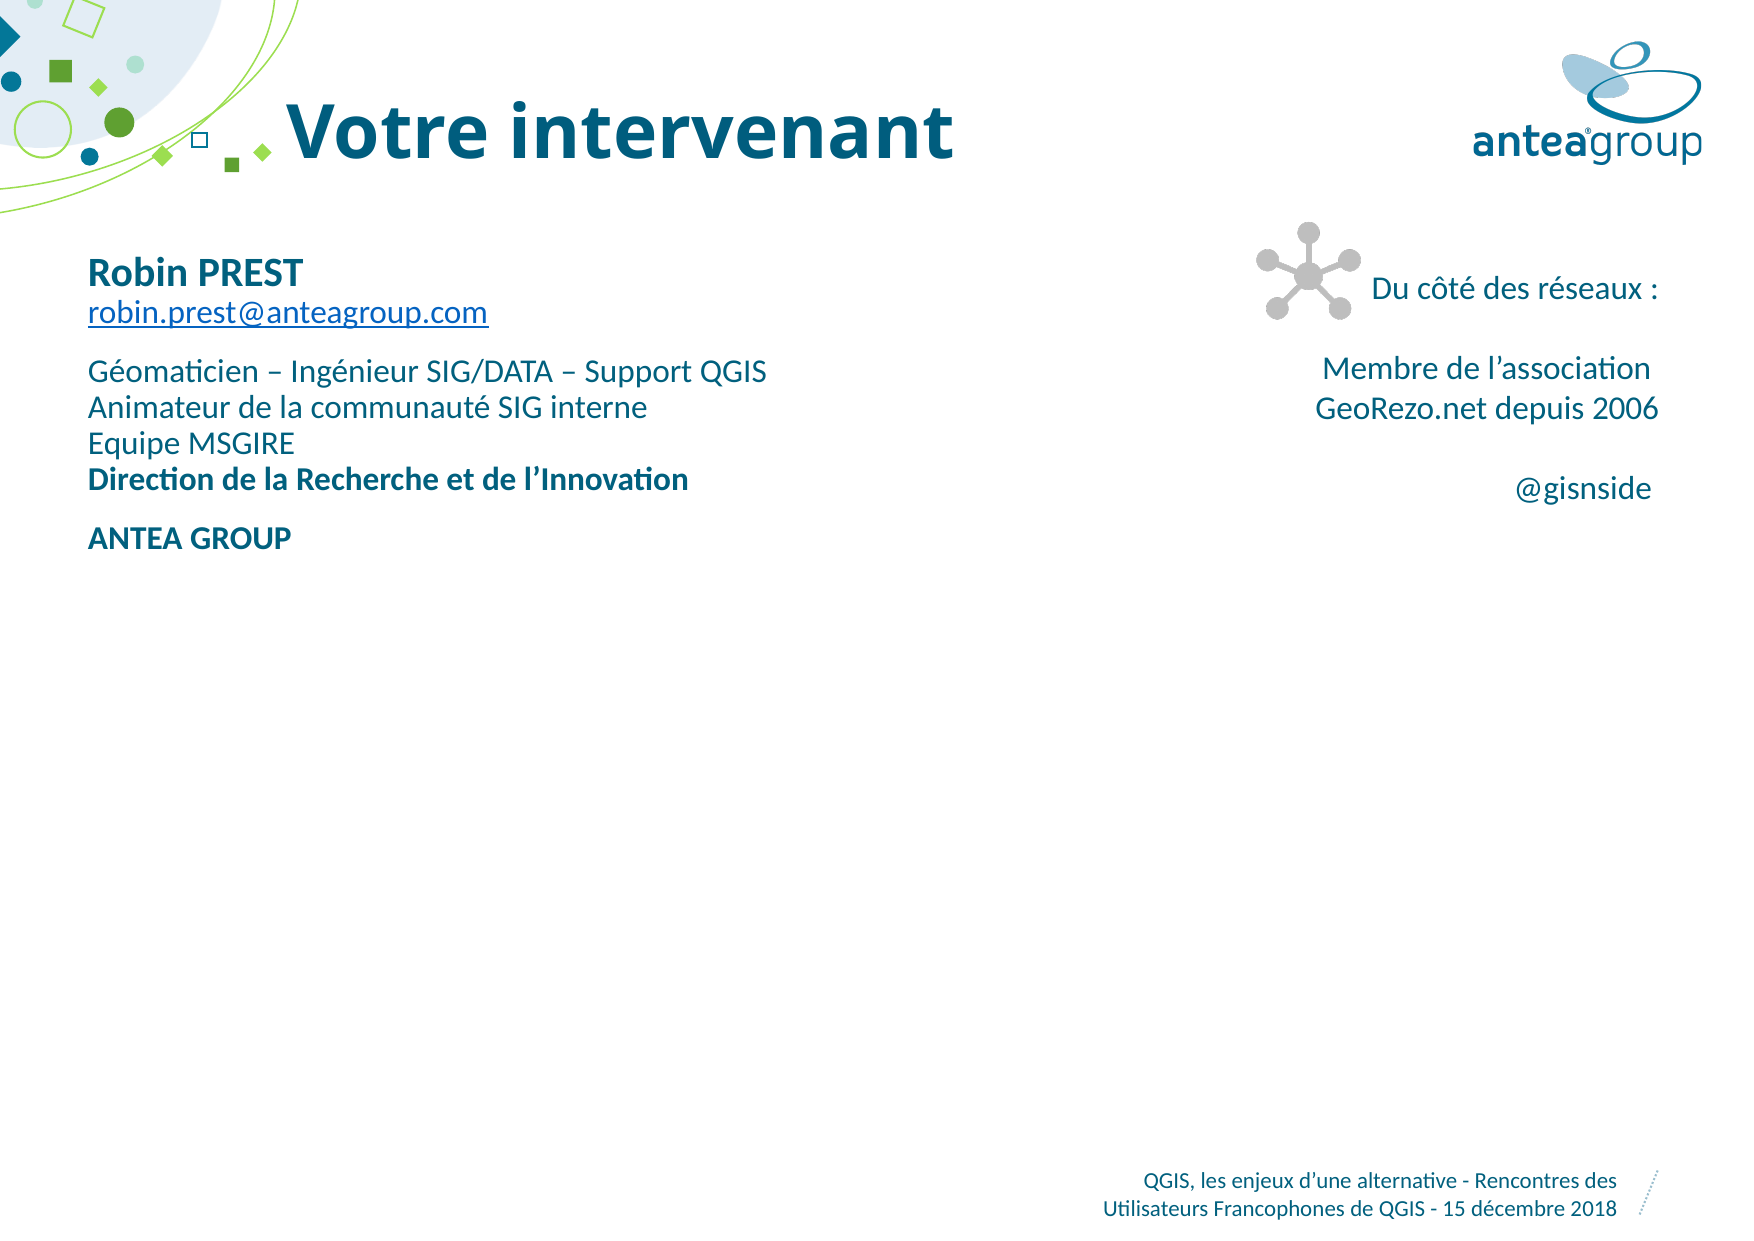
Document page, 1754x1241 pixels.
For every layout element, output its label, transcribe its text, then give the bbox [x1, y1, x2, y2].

footer QGIS, les enjeux d’une alternative - Rencontres des Utilisateurs Francophones de QGIS - 15 décembre 2018 [1058, 1160, 1634, 1227]
title Votre intervenant [271, 86, 1452, 189]
list Robin PREST robin.prest@anteagroup.com Géomaticien – Ingénieur SIG/DATA – Support QGIS Animateur de la communauté SIG interne Equipe MSGIRE Direction de la Recherche et de l’Innovation ANTEA GROUP [72, 242, 1438, 577]
text_box Du côté des réseaux : Membre de l’association GeoRezo.net depuis 2006 @gisnside [1282, 259, 1675, 514]
picture [1242, 204, 1375, 337]
